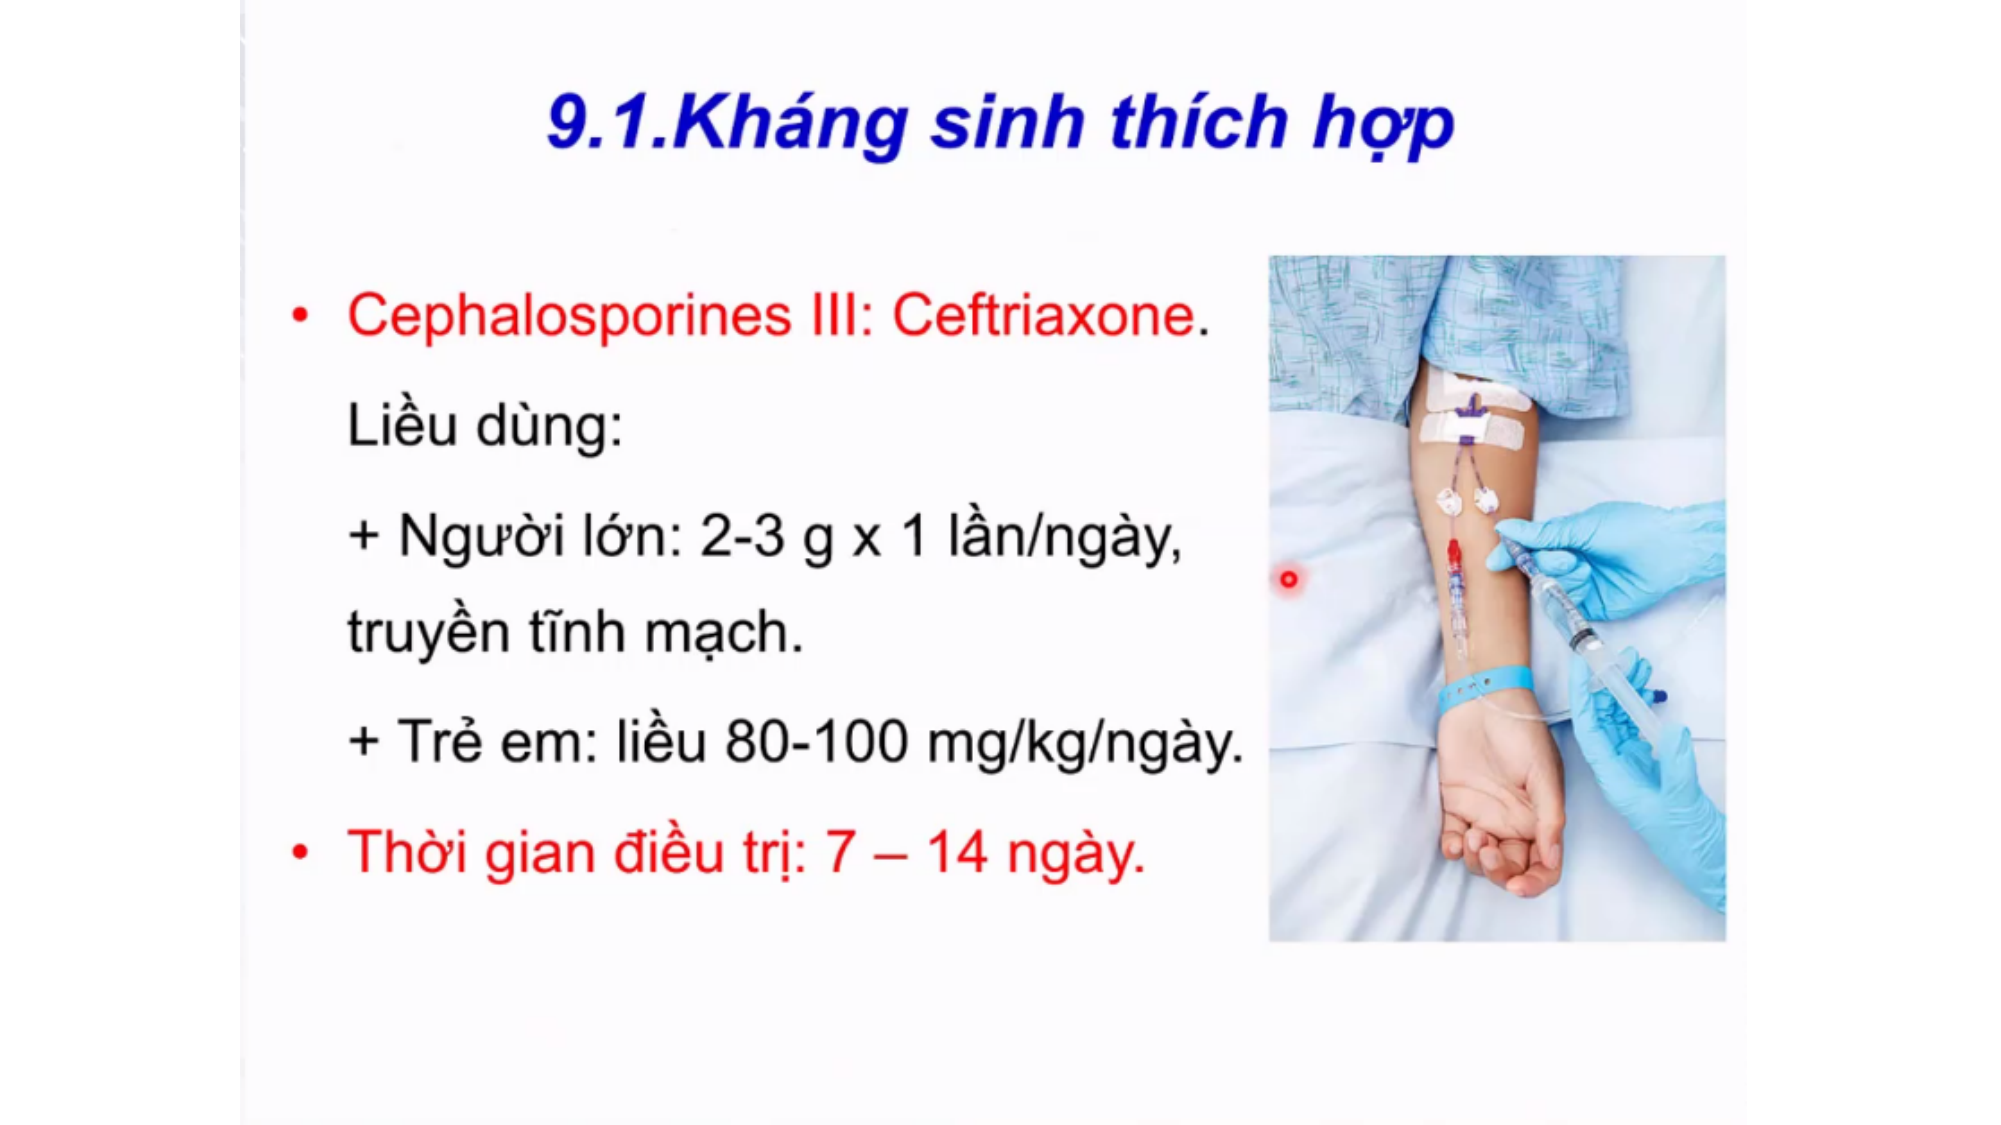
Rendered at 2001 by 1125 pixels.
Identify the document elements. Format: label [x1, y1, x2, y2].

picture [239, 0, 1747, 1125]
